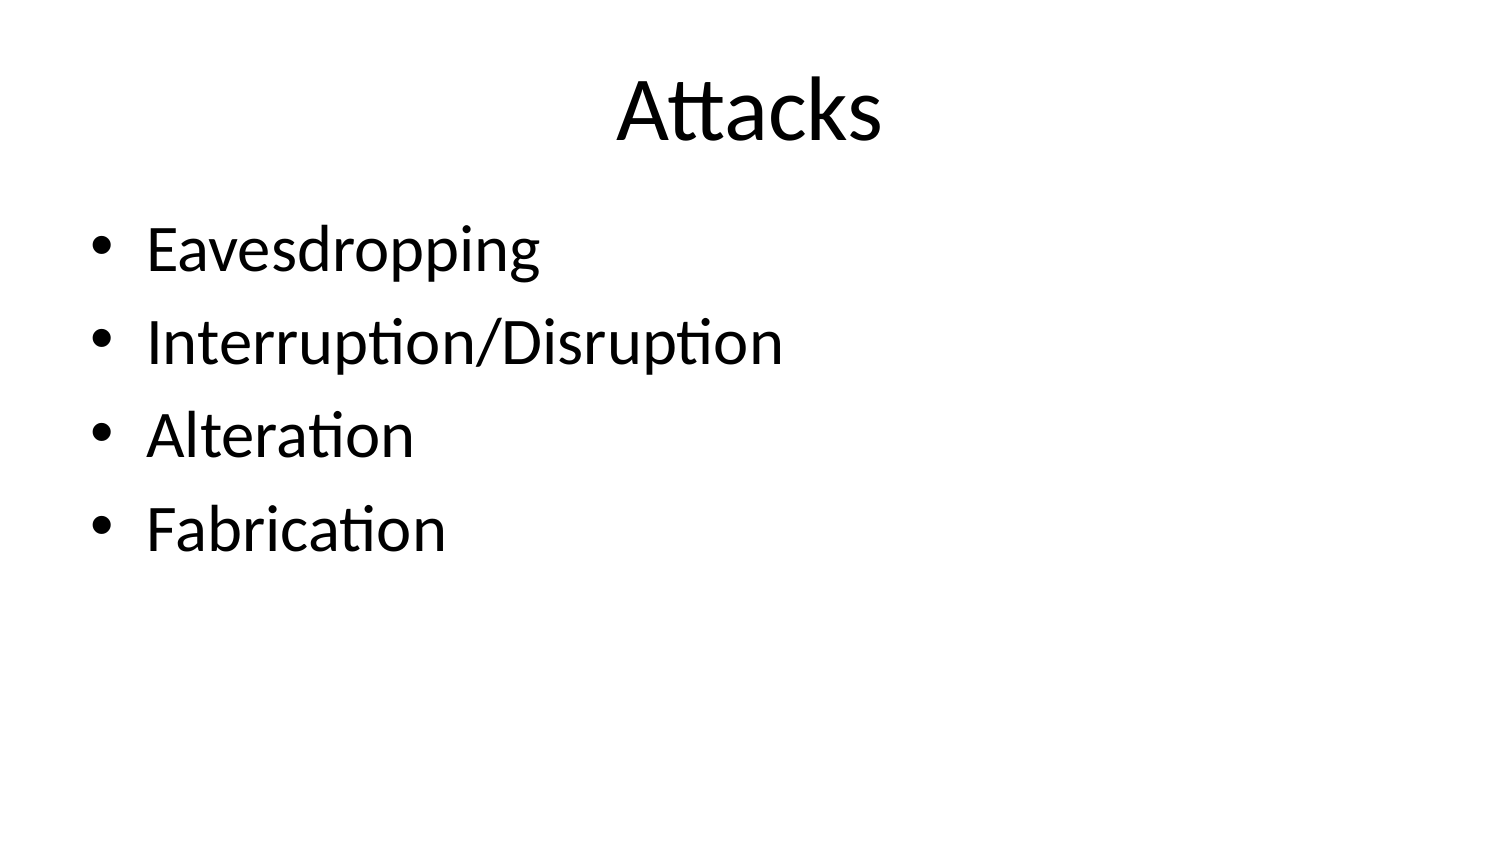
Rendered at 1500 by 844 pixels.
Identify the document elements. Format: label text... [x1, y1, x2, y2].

title Attacks [75, 33, 1425, 175]
list Eavesdropping Interruption/Disruption Alteration Fabrication [75, 196, 1425, 754]
